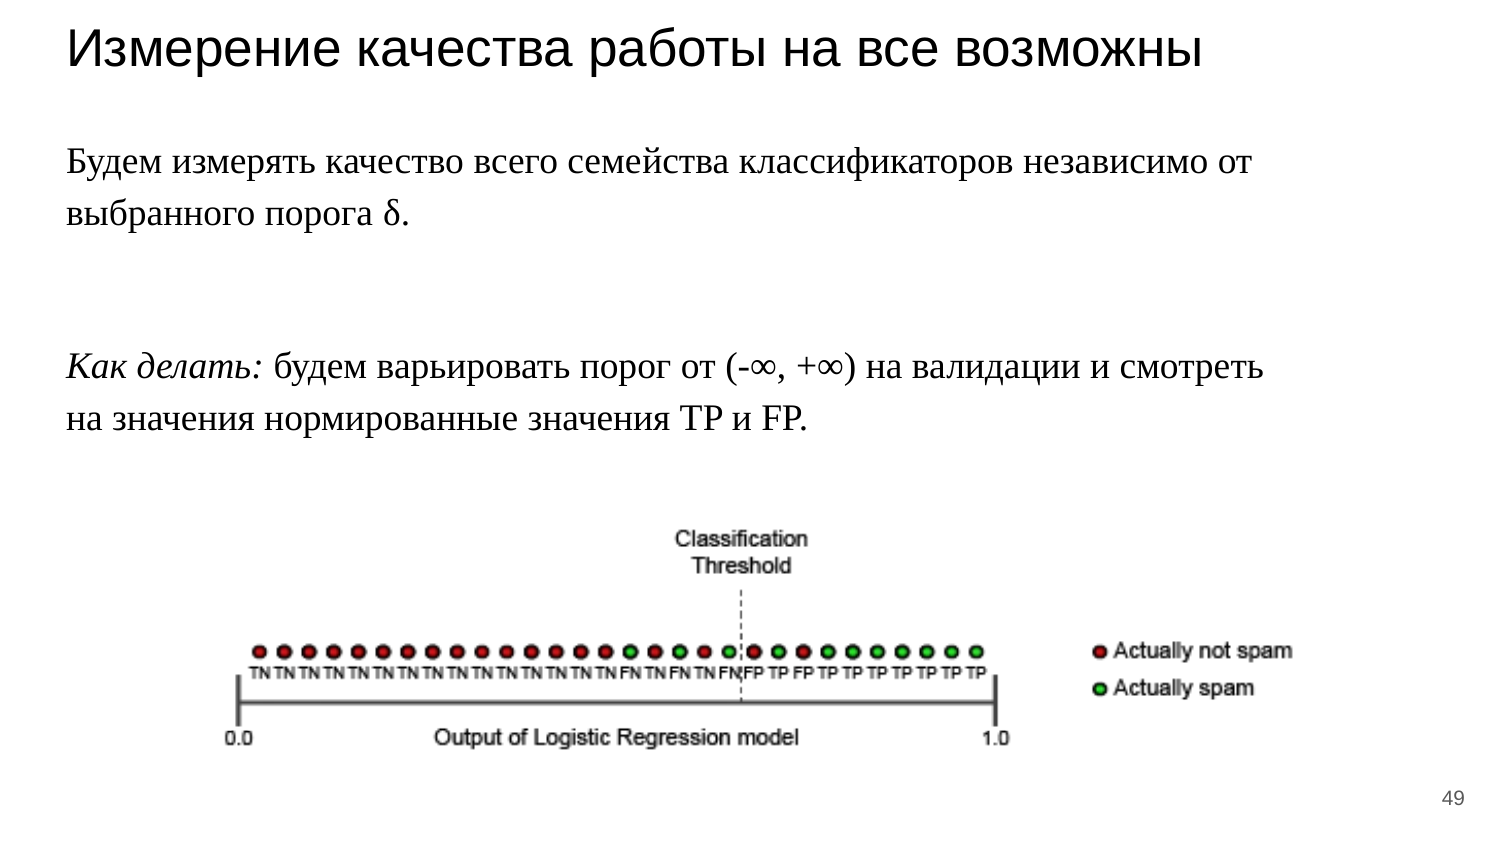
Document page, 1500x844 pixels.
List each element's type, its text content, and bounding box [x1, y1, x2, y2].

title Измерение качества работы на все возможны [51, 0, 1449, 92]
picture [199, 516, 1301, 760]
slide_number ‹#› [1389, 764, 1480, 830]
list Будем измерять качество всего семейства классификаторов независимо от выбранного порога δ. Как делать: будем варьировать порог от (-∞, +∞) на валидации и смотреть на значения нормированные значения TP и FP. [51, 114, 1295, 675]
